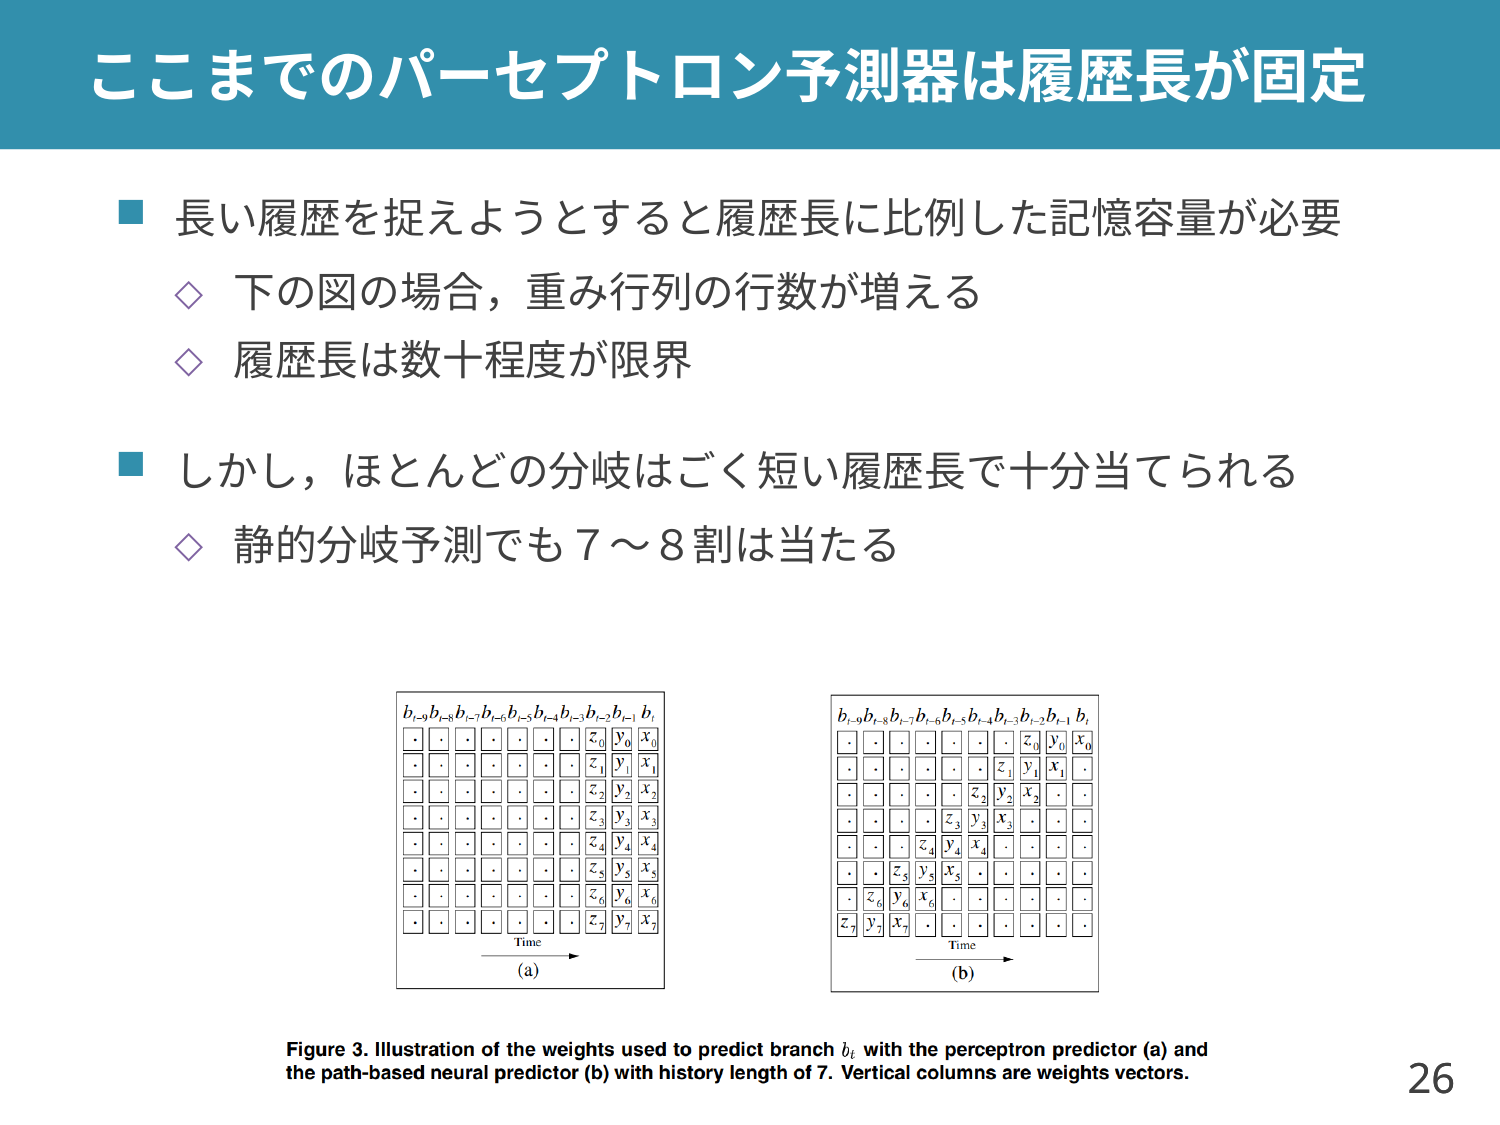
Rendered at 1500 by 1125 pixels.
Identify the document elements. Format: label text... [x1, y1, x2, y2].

list 長い履歴を捉えようとすると履歴長に比例した記憶容量が必要 下の図の場合，重み行列の行数が増える 履歴長は数十程度が限界 しかし，ほとんどの分岐はごく短い履歴長で十分当てられる 静的分岐予測でも７～８割は当たる [100, 178, 1459, 578]
title ここまでのパーセプトロン予測器は履歴長が固定 [70, 0, 1500, 150]
picture [277, 650, 1250, 1097]
